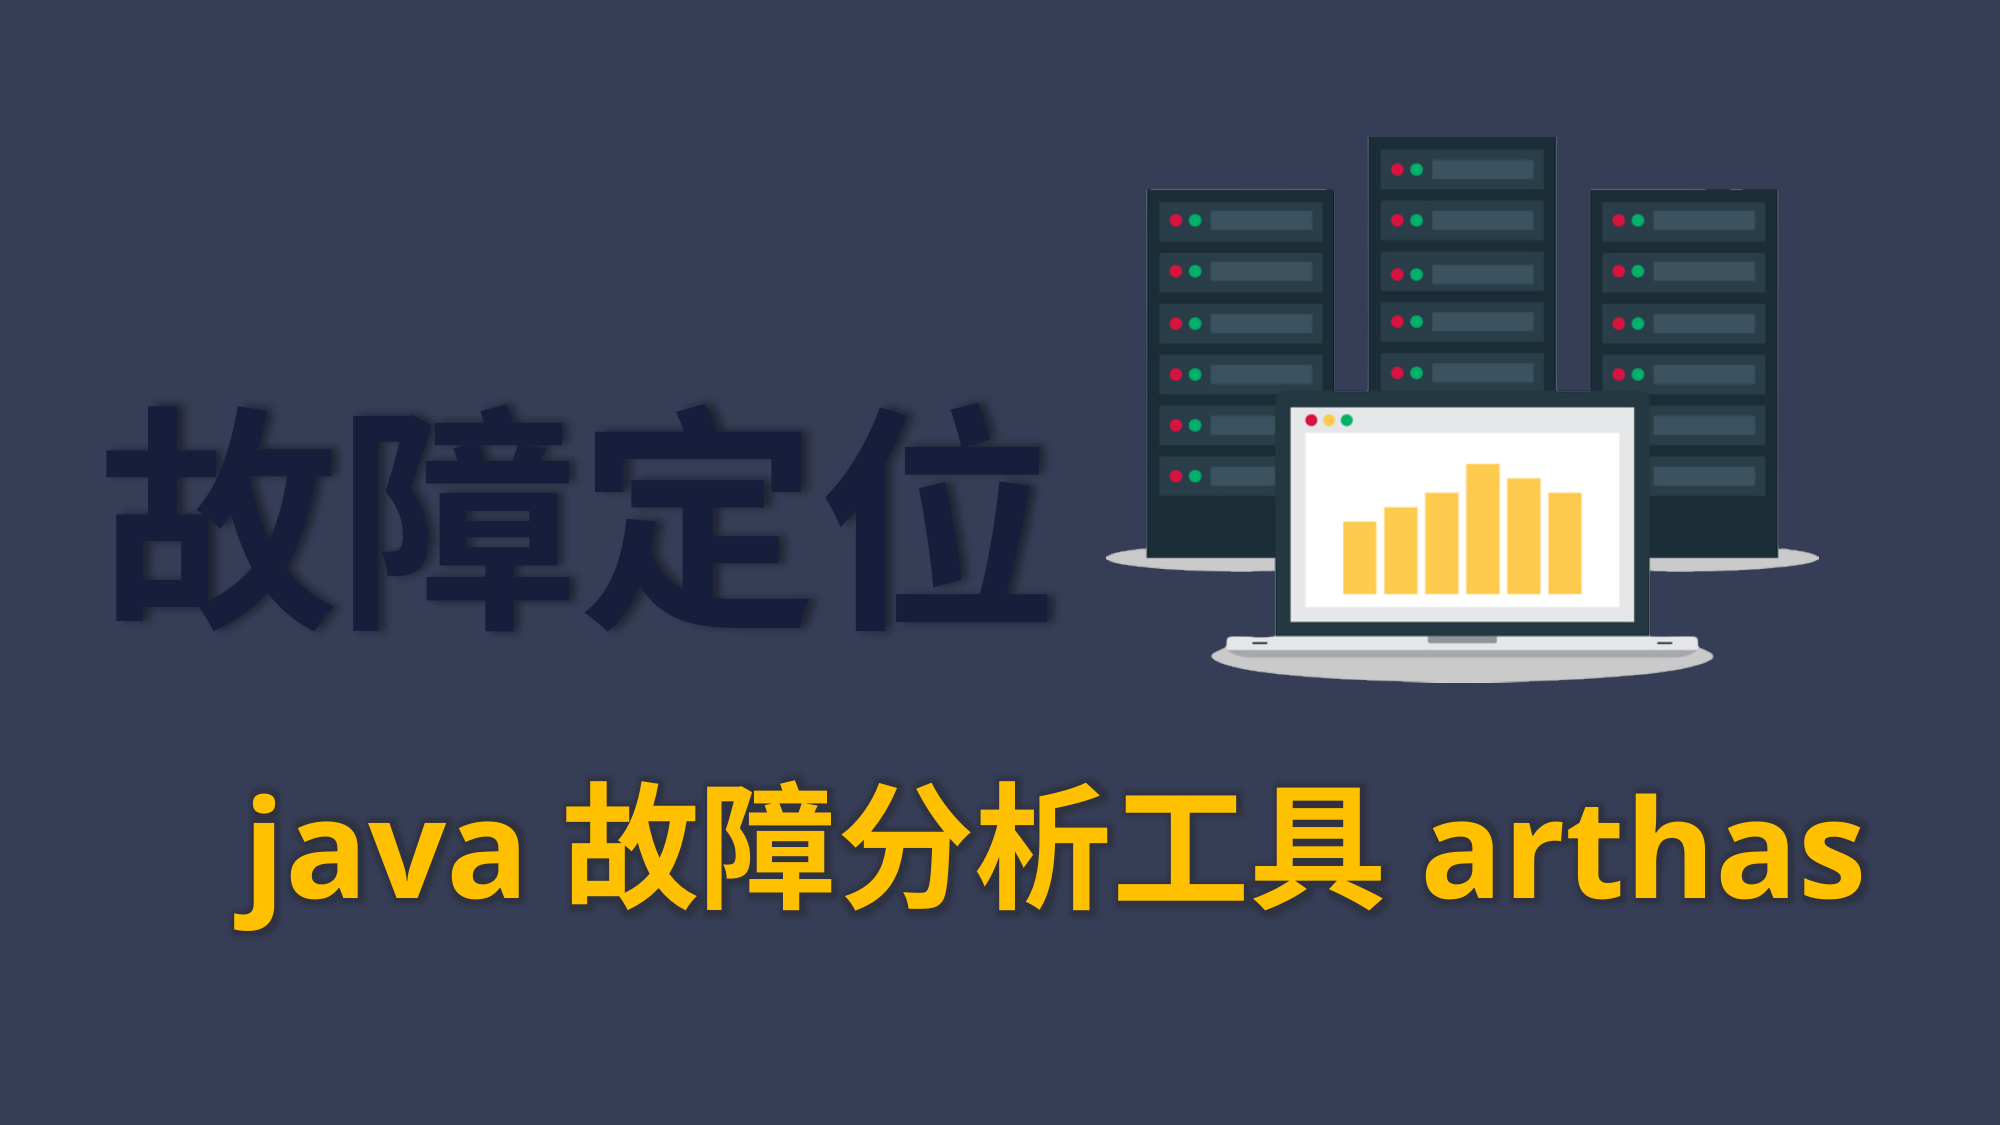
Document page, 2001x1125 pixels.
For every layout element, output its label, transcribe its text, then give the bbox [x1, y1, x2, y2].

text_box java故障分析工具arthas [198, 715, 1912, 972]
picture [1106, 136, 1819, 683]
text_box 故障定位 [88, 385, 1106, 644]
